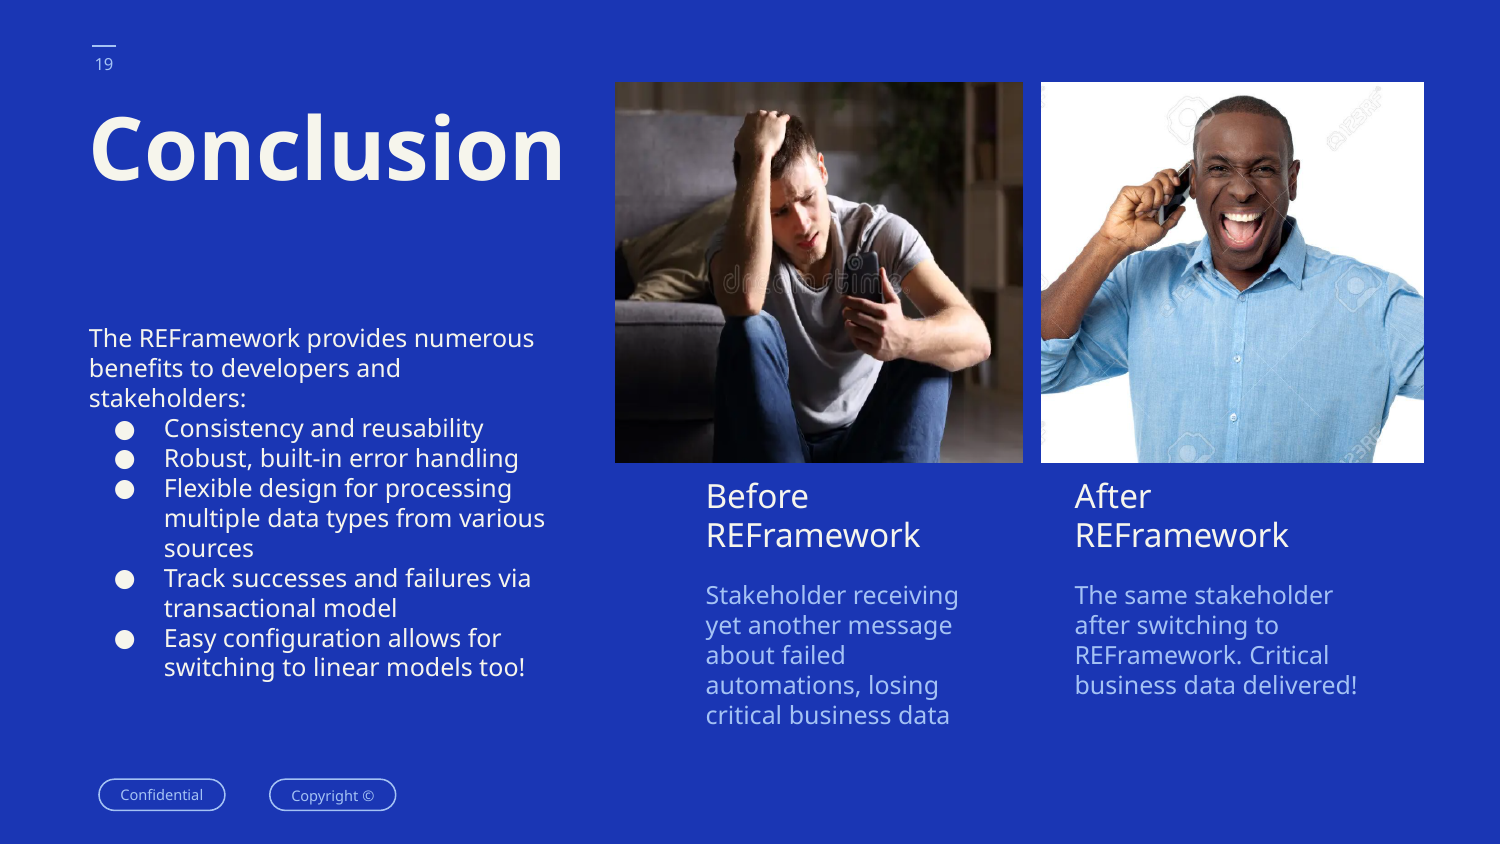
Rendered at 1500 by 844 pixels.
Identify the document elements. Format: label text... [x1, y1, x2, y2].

slide_number ‹#› [69, 33, 140, 98]
list Stakeholder receiving yet another message about failed automations, losing critical business data [690, 564, 1008, 740]
subtitle After REFramework [1059, 471, 1373, 564]
picture [1041, 82, 1425, 463]
list The REFramework provides numerous benefits to developers and stakeholders: Consistency and reusability Robust, built-in error handling Flexible design for processing multiple data types from various sources Track successes and failures via transactional model Easy configuration allows for switching to linear models too! [73, 307, 574, 699]
list The same stakeholder after switching to REFramework. Critical business data delivered! [1059, 564, 1377, 740]
subtitle Before REFramework [690, 471, 1004, 564]
title Conclusion [73, 97, 609, 296]
picture [615, 82, 1023, 463]
